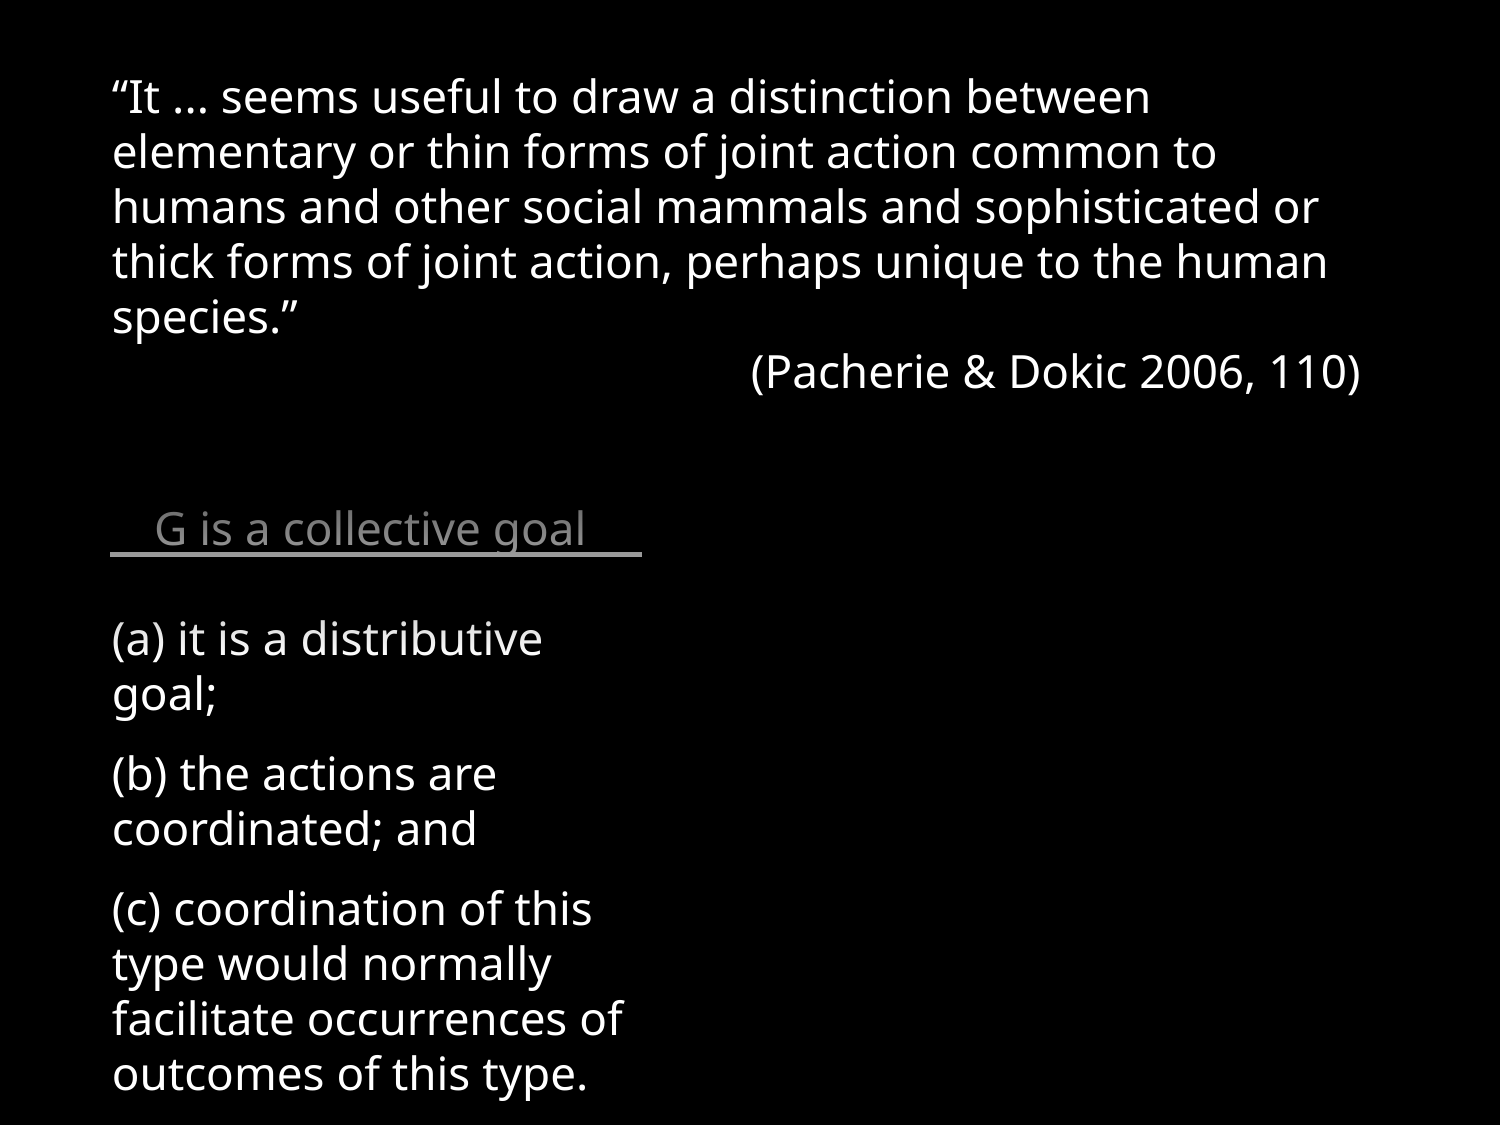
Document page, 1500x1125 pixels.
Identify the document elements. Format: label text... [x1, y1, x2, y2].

text_box “It ... seems useful to draw a distinction between elementary or thin forms of joint action common to humans and other social mammals and sophisticated or thick forms of joint action, perhaps unique to the human species.” (Pacherie & Dokic 2006, 110) [97, 60, 1376, 406]
text_box [64, 54, 1447, 657]
text_box G is a collective goal (a) it is a distributive goal; (b) the actions are coordinated; and (c) coordination of this type would normally facilitate occurrences of outcomes of this type. [97, 657, 644, 1108]
